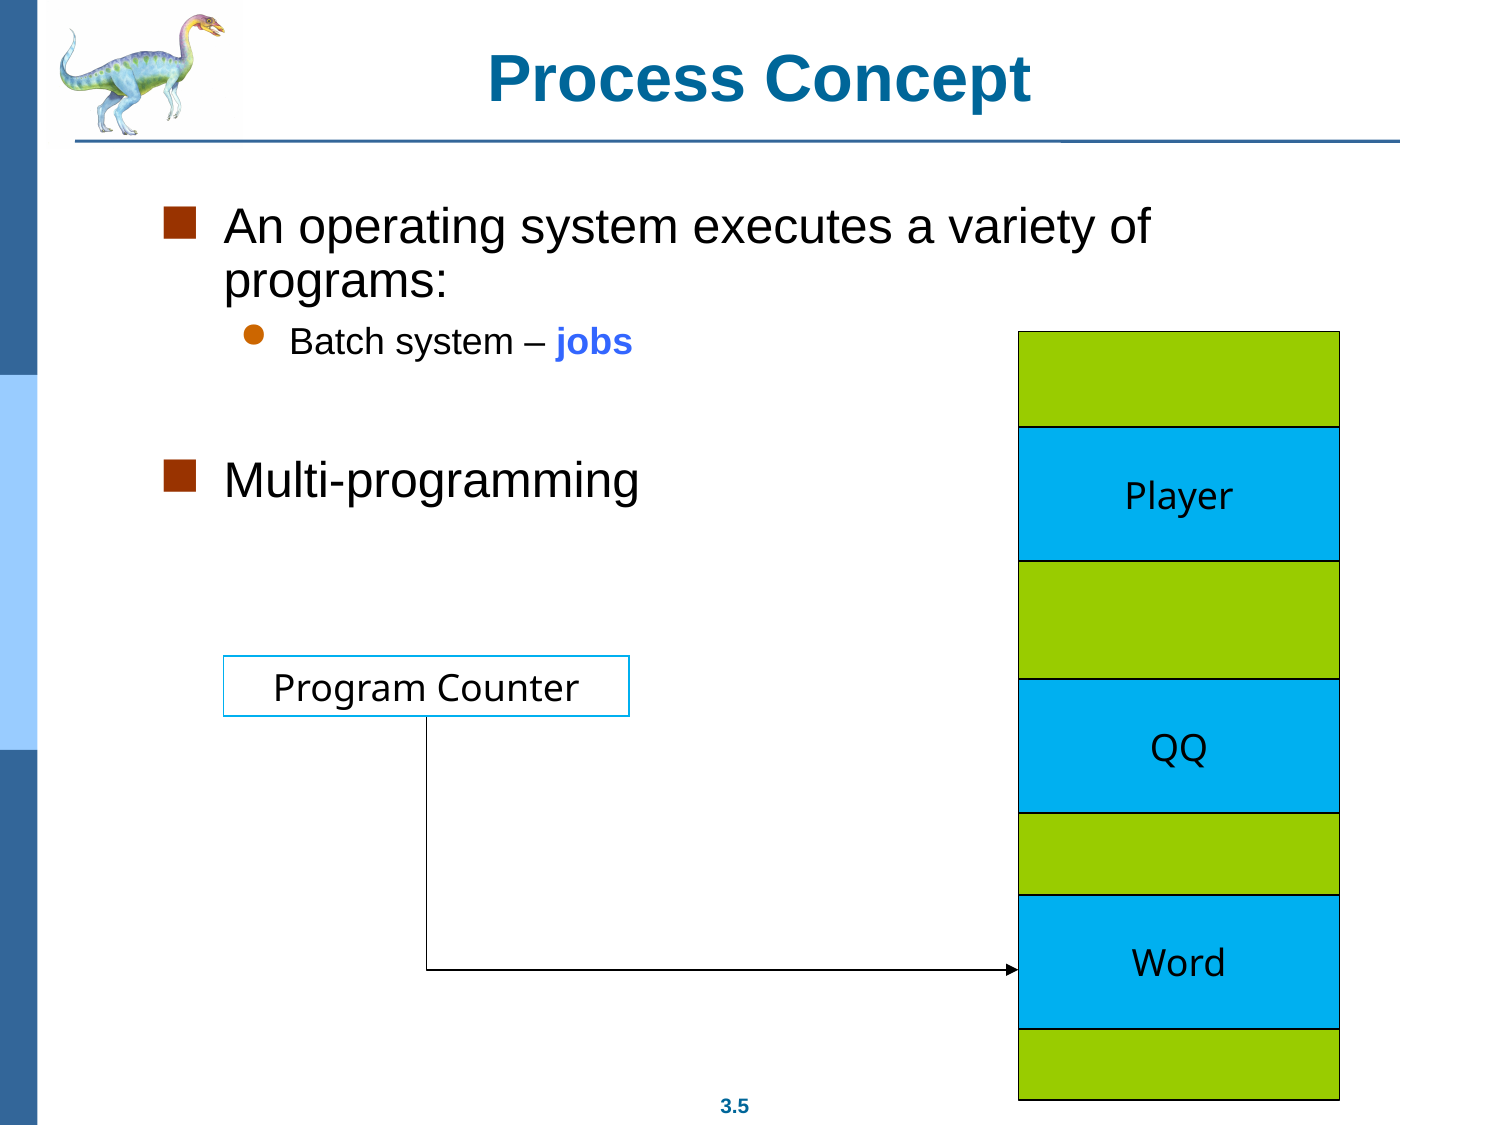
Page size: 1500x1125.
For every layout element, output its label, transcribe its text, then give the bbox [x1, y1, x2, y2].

title Process Concept [258, 27, 1261, 122]
text_box Program Counter [223, 656, 590, 716]
list An operating system executes a variety of programs: Batch system – jobs Multi-programming [152, 193, 1362, 564]
text_box [1018, 1029, 1340, 1100]
text_box [1018, 331, 1340, 426]
text_box Word [1018, 894, 1340, 1029]
text_box Player [1018, 426, 1340, 562]
text_box QQ [1018, 678, 1340, 814]
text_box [595, 546, 850, 1125]
text_box [1018, 562, 1340, 678]
text_box [1018, 814, 1340, 894]
picture [46, 0, 243, 149]
